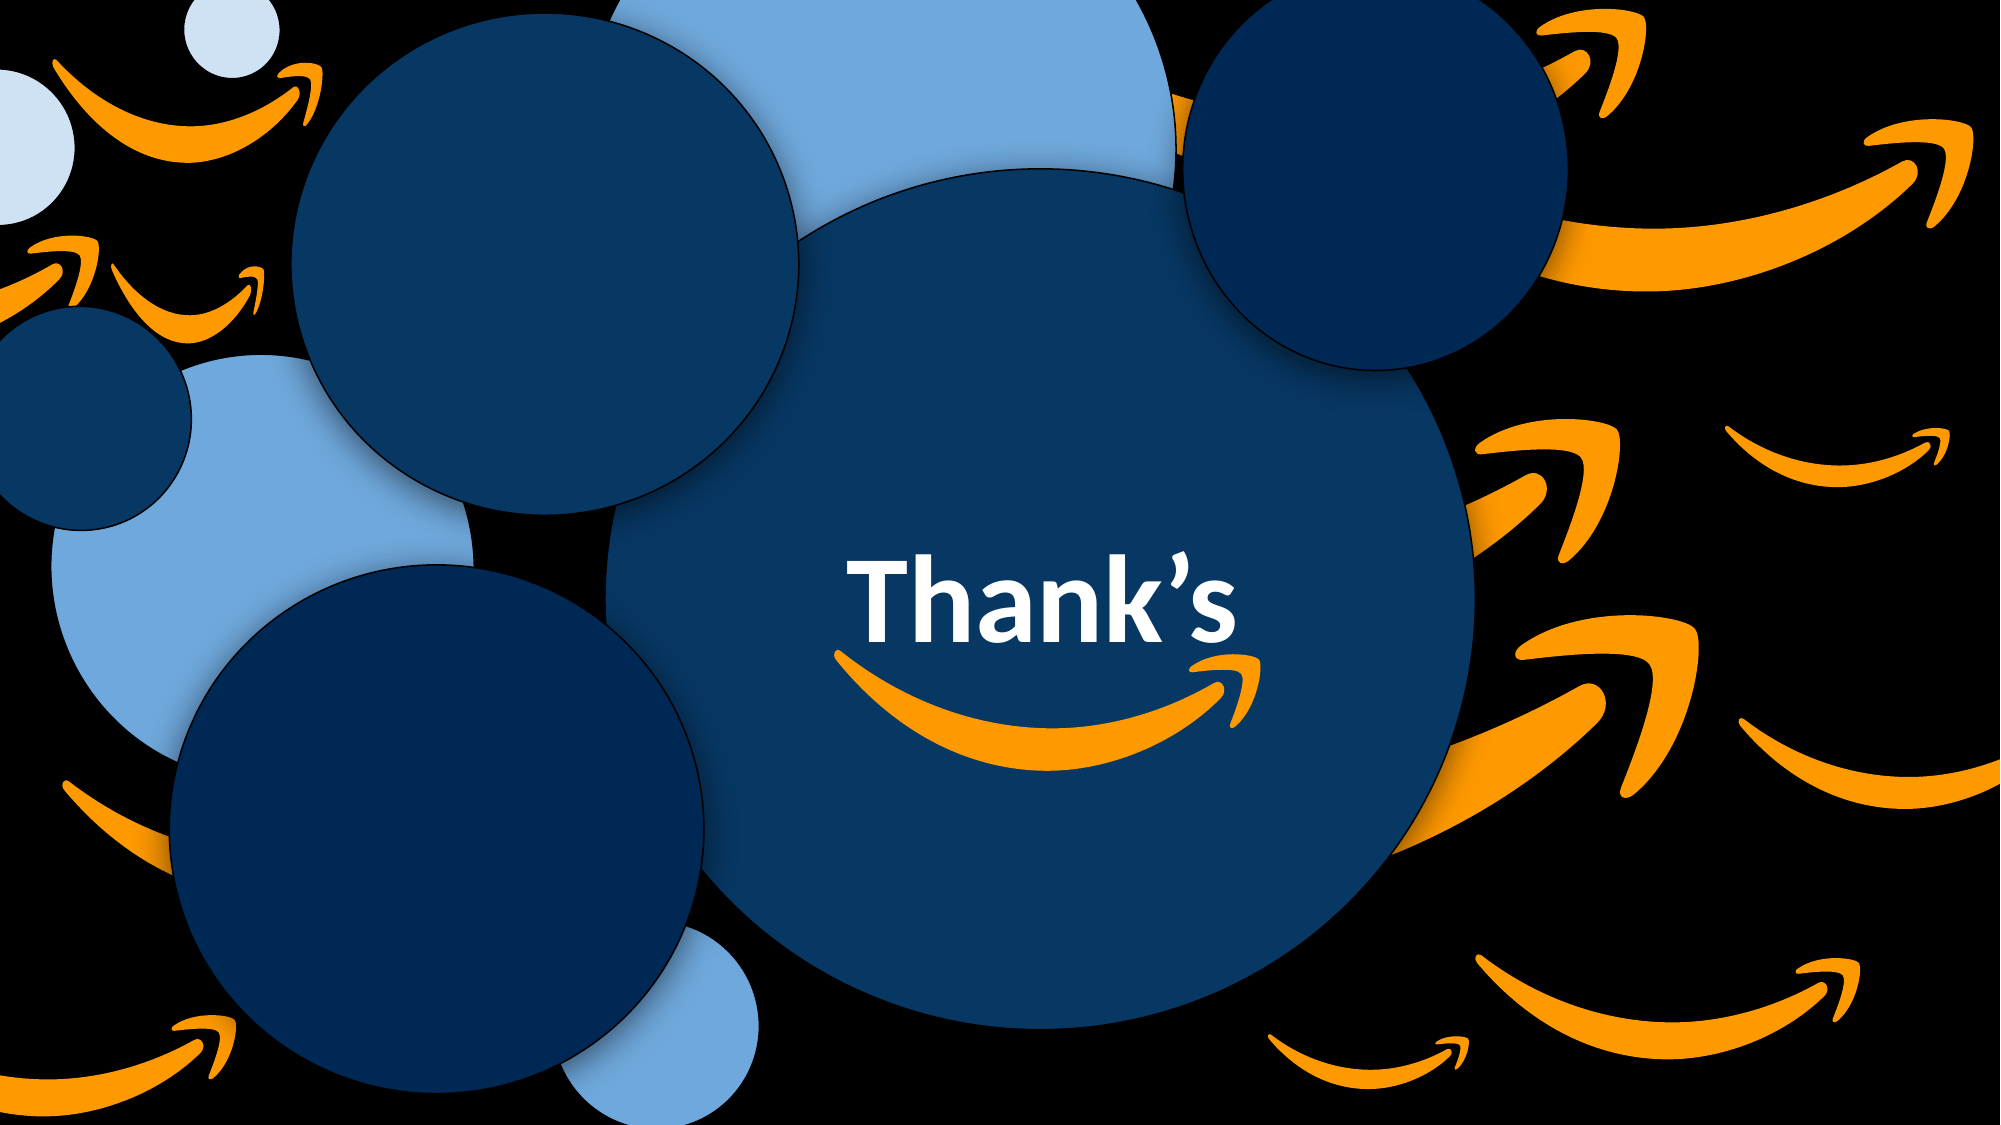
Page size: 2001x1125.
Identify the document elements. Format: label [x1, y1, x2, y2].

text_box [0, 0, 1569, 1125]
text_box [1569, 2, 1647, 182]
text_box [1569, 410, 1621, 604]
text_box [1738, 718, 2000, 809]
text_box [1724, 425, 1950, 488]
text_box [1569, 954, 1861, 1060]
text_box [834, 649, 1261, 771]
text_box [1569, 112, 1974, 292]
text_box [1569, 604, 1699, 904]
